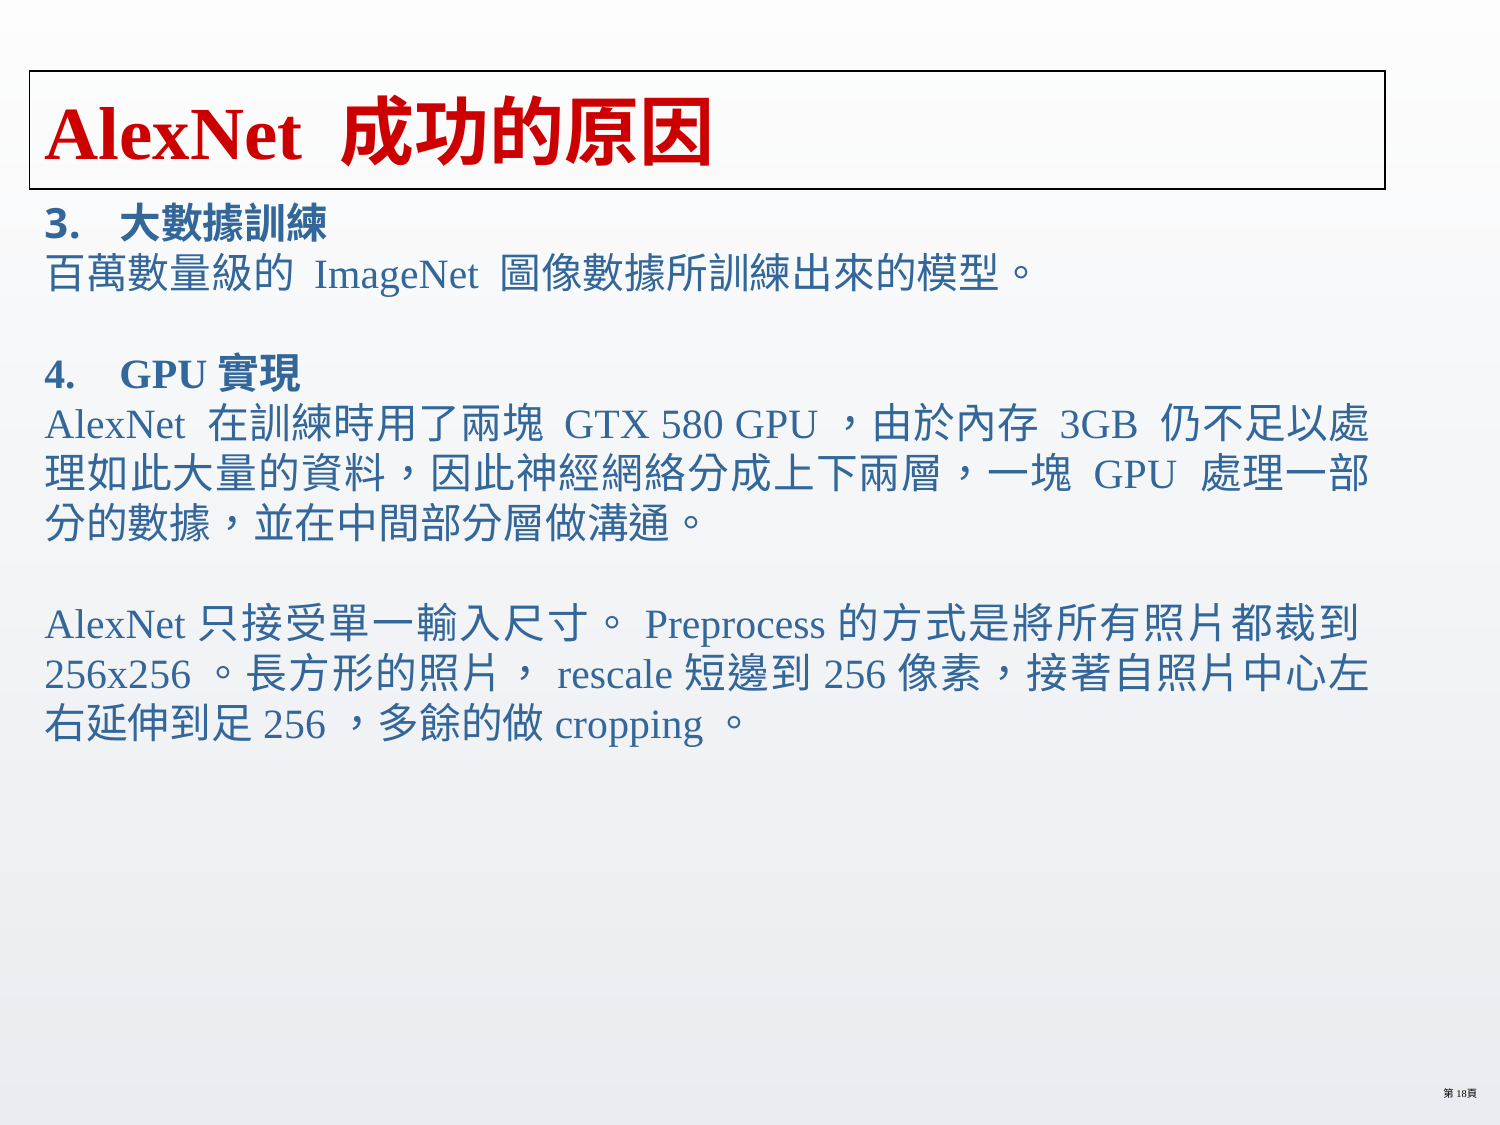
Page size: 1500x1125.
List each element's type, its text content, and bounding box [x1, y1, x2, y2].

title AlexNet 成功的原因 [29, 70, 1386, 189]
list 大數據訓練 百萬數量級的 ImageNet 圖像數據所訓練出來的模型。 GPU實現 AlexNet 在訓練時用了兩塊 GTX 580 GPU，由於內存 3GB 仍不足以處理如此大量的資料，因此神經網絡分成上下兩層，一塊 GPU 處理一部分的數據，並在中間部分層做溝通。 AlexNet只接受單一輸入尺寸。Preprocess的方式是將所有照片都裁到256x256。長方形的照片，rescale短邊到256像素，接著自照片中心左右延伸到足256，多餘的做cropping。 [29, 189, 1386, 1017]
